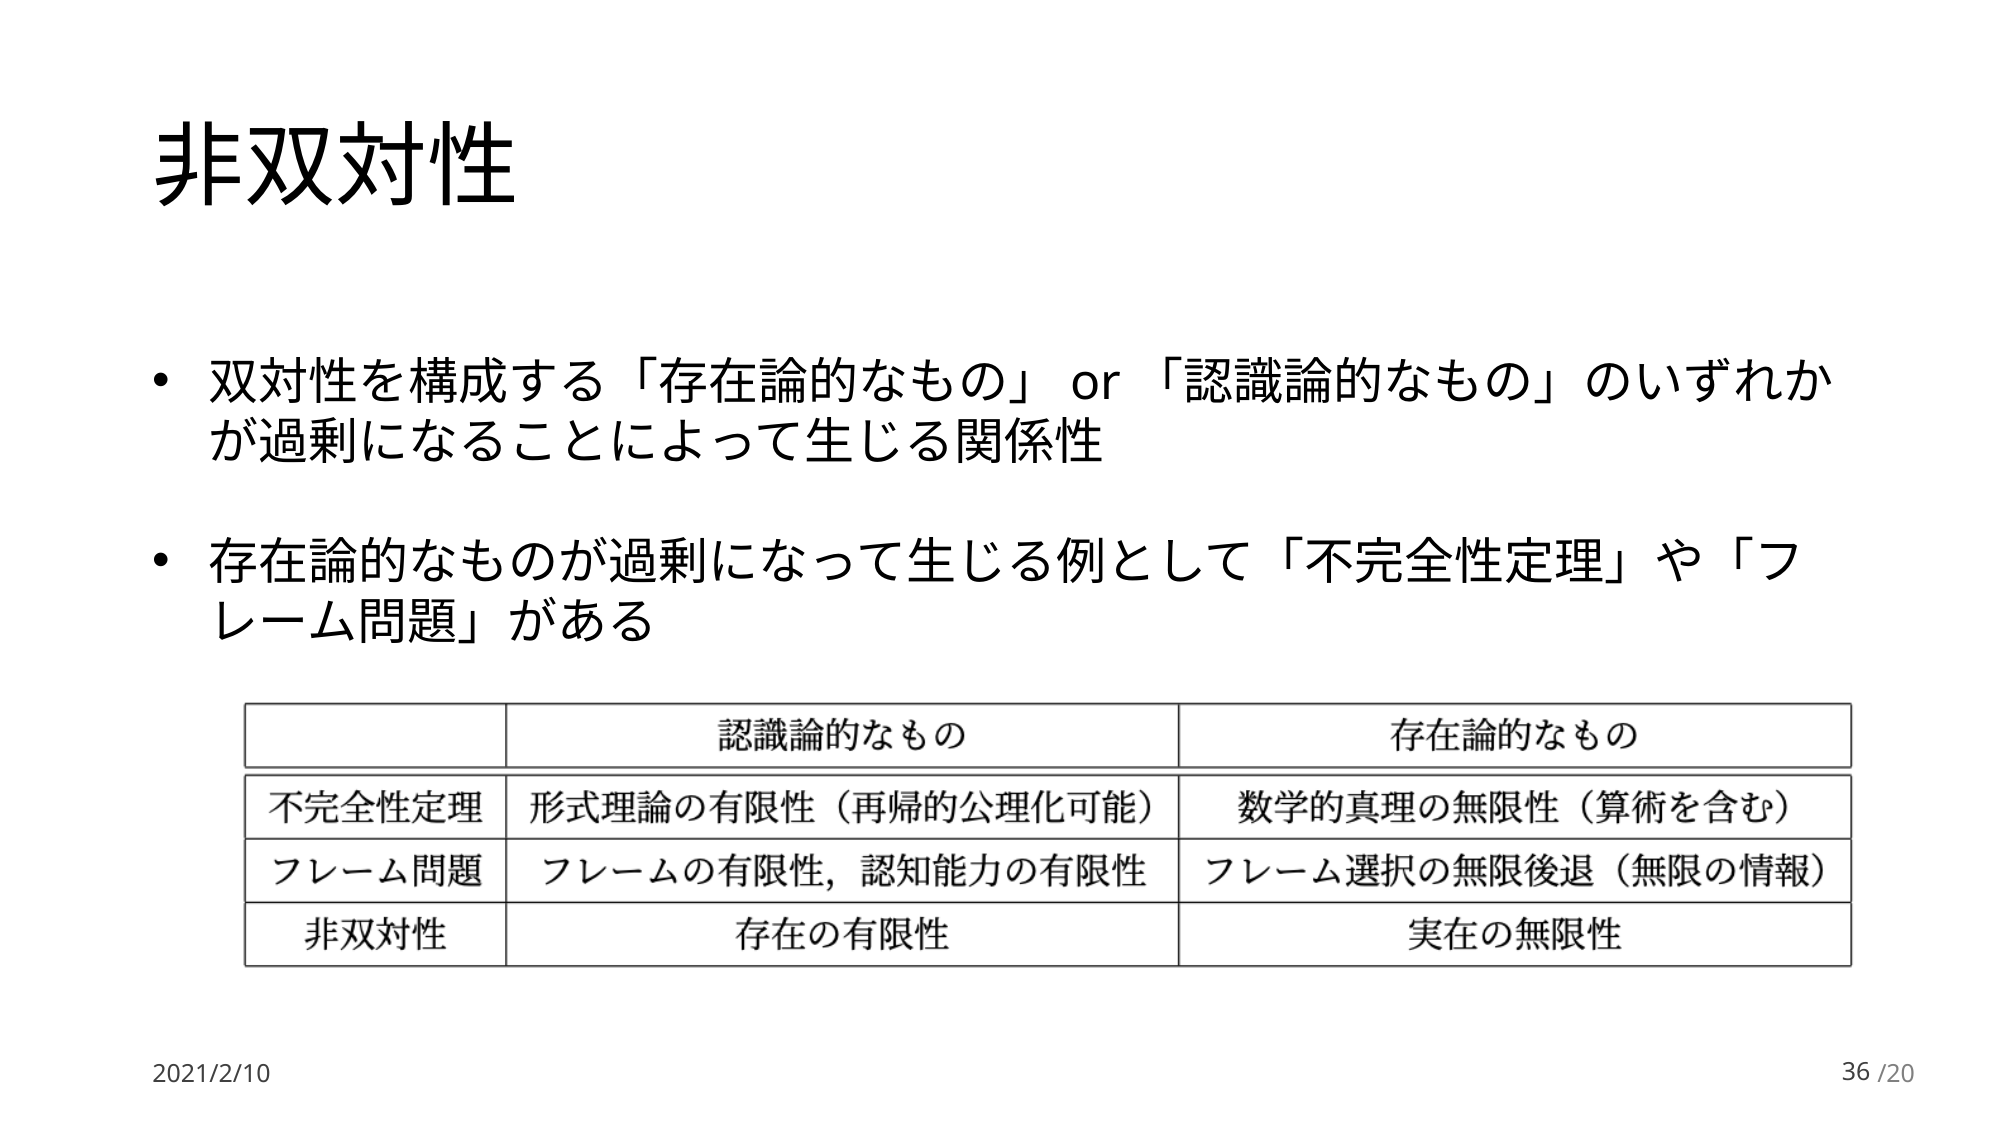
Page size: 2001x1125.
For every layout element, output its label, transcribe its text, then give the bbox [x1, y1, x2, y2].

text_box 双対性を構成する「存在論的なもの」or「認識論的なもの」のいずれかが過剰になることによって生じる関係性 存在論的なものが過剰になって生じる例として「不完全性定理」や「フレーム問題」がある [137, 341, 1863, 657]
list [207, 675, 1886, 1002]
slide_number 35 [1435, 1042, 1886, 1103]
title 非双対性 [137, 59, 1863, 278]
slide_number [137, 1042, 588, 1103]
